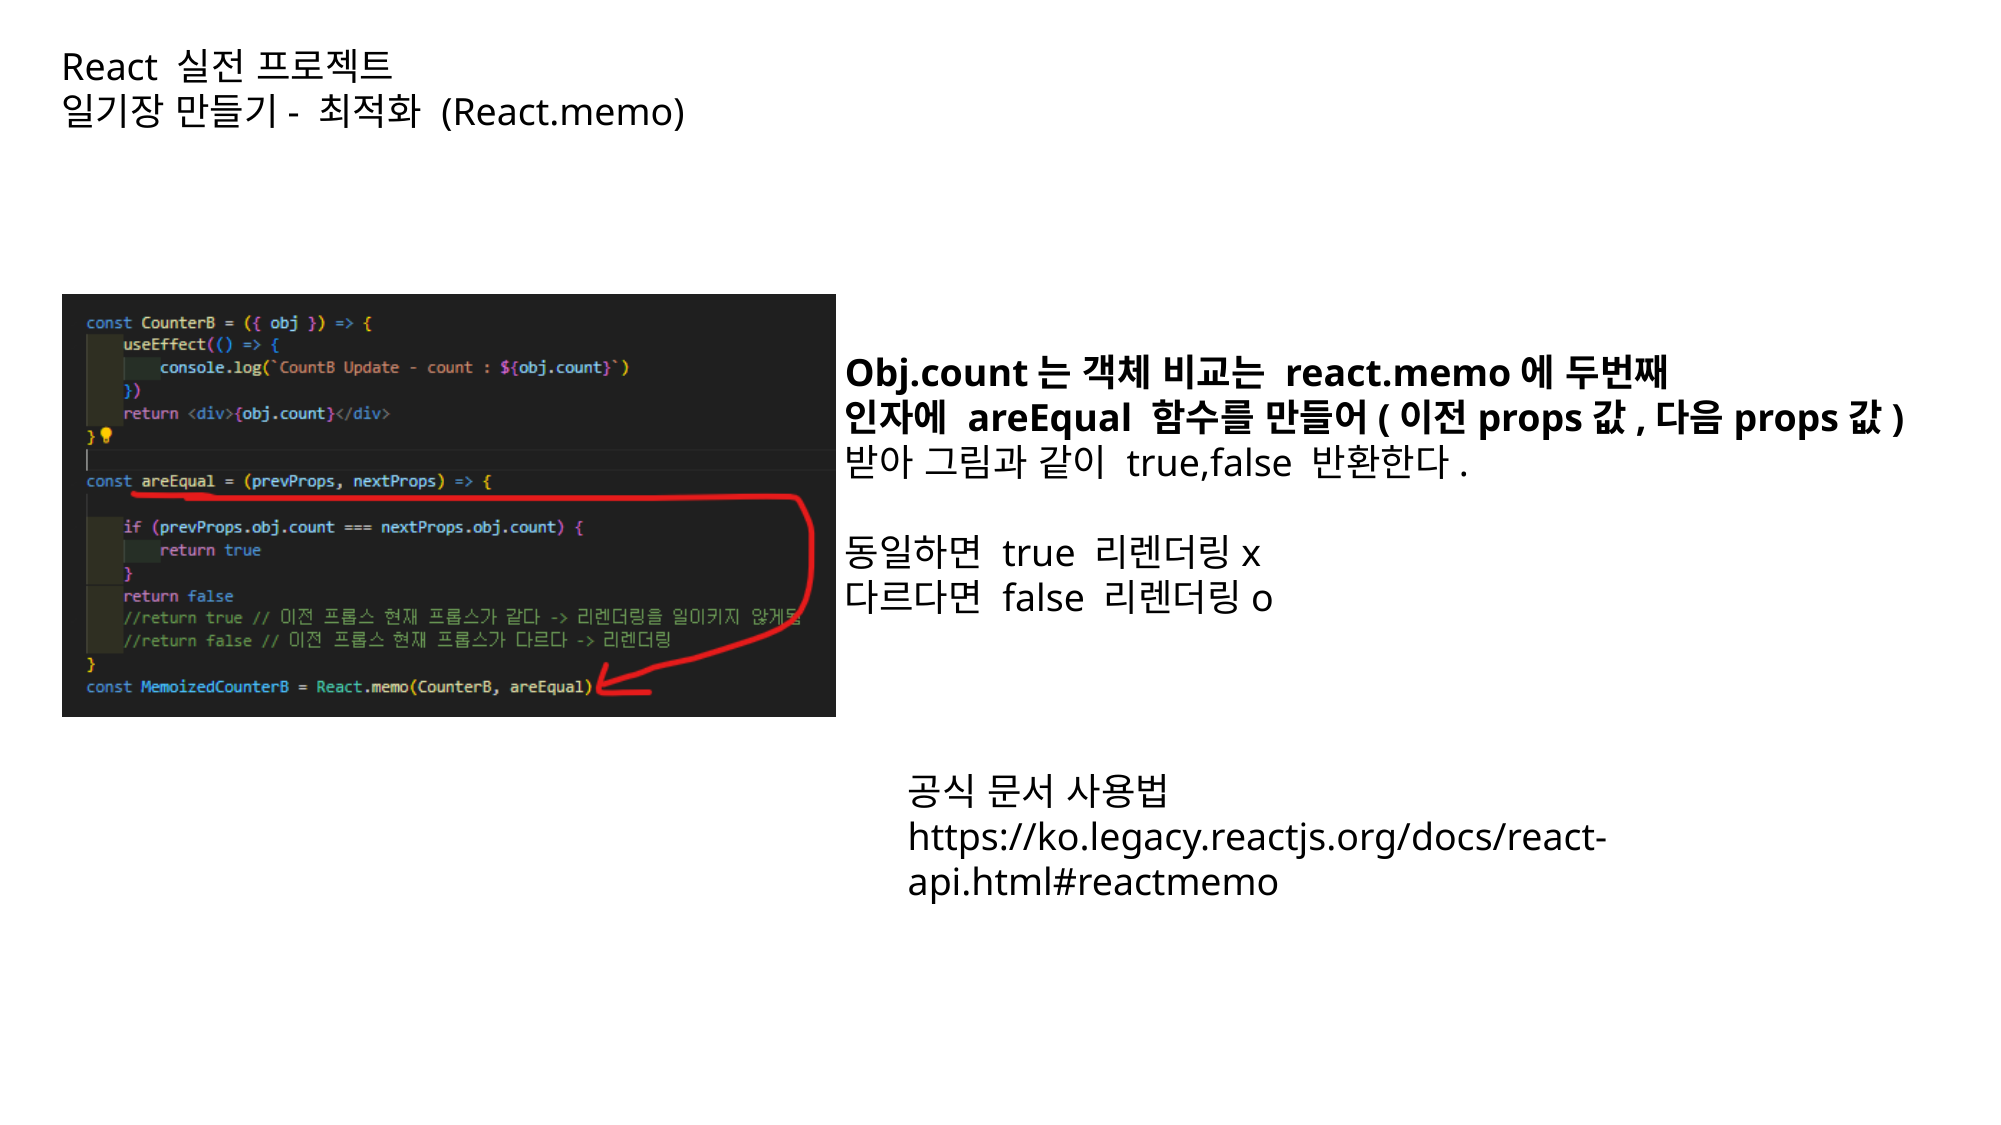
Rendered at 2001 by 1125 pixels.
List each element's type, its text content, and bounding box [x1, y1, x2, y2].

text_box React 실전 프로젝트 일기장 만들기- 최적화 (React.memo) [46, 35, 700, 141]
text_box Obj.count는 객체 비교는 react.memo에 두번째 인자에 areEqual 함수를 만들어(이전props값,다음props값) 받아 그림과 같이 true,false 반환한다. 동일하면 true 리렌더링x 다르다면 false 리렌더링o [836, 341, 1920, 627]
picture [62, 294, 836, 717]
text_box 공식 문서 사용법 https://ko.legacy.reactjs.org/docs/react-api.html#reactmemo [892, 760, 1893, 911]
